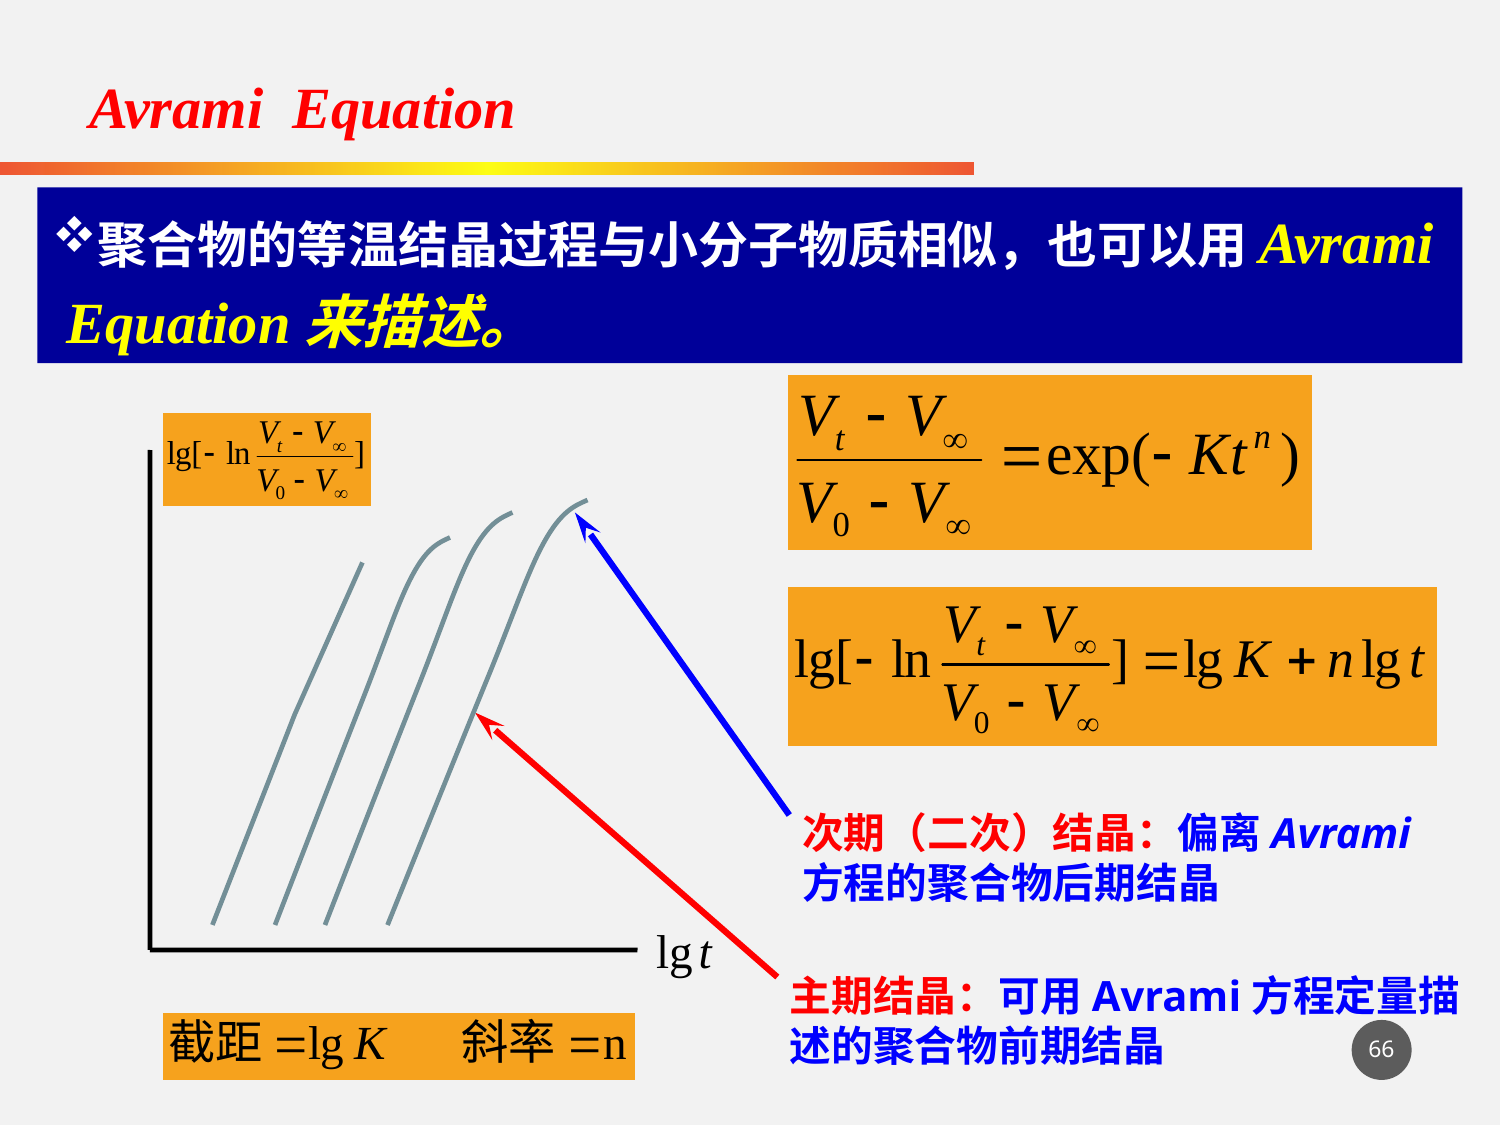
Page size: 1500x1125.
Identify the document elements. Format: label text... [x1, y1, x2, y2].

text_box [387, 500, 588, 926]
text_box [649, 924, 721, 989]
text_box [212, 562, 363, 925]
text_box [324, 512, 513, 925]
text_box 主期结晶：可用Avrami方程定量描述的聚合物前期结晶 [774, 962, 1496, 1078]
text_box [787, 587, 1438, 746]
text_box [162, 1012, 635, 1080]
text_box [162, 412, 371, 507]
text_box [578, 517, 592, 533]
text_box Avrami Equation [75, 62, 761, 148]
text_box [275, 537, 451, 925]
text_box 聚合物的等温结晶过程与小分子物质相似，也可以用Avrami Equation来描述。 [37, 187, 1463, 364]
text_box [482, 717, 495, 731]
text_box 次期（二次）结晶：偏离Avrami方程的聚合物后期结晶 [787, 799, 1449, 915]
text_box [787, 374, 1313, 550]
slide_number 66 [1351, 1019, 1412, 1080]
